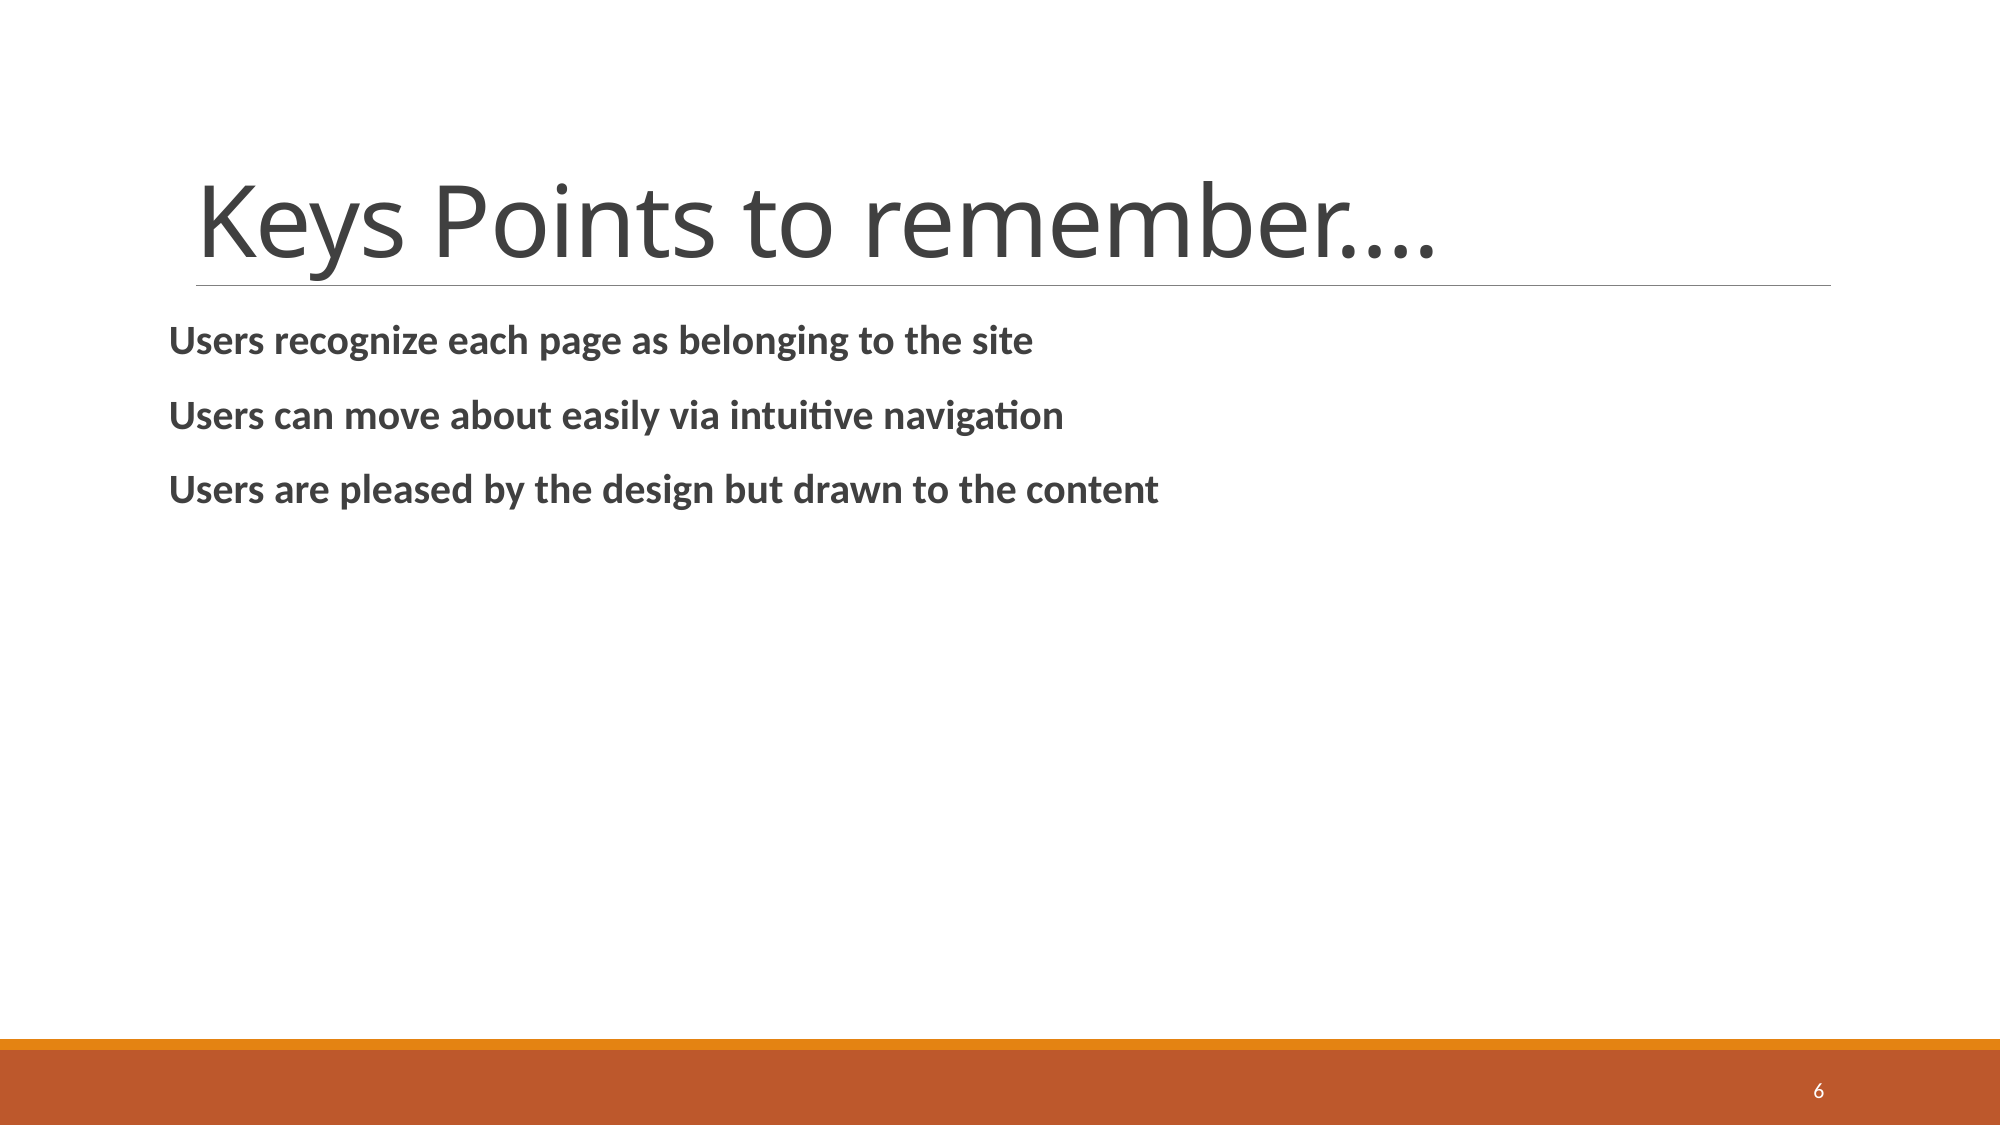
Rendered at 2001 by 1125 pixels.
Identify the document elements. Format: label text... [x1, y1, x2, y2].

slide_number 6 [1624, 1059, 1840, 1120]
title Keys Points to remember…. [180, 47, 1830, 285]
list Users recognize each page as belonging to the site Users can move about easily via intuitive navigation Users are pleased by the design but drawn to the content [153, 311, 1854, 987]
